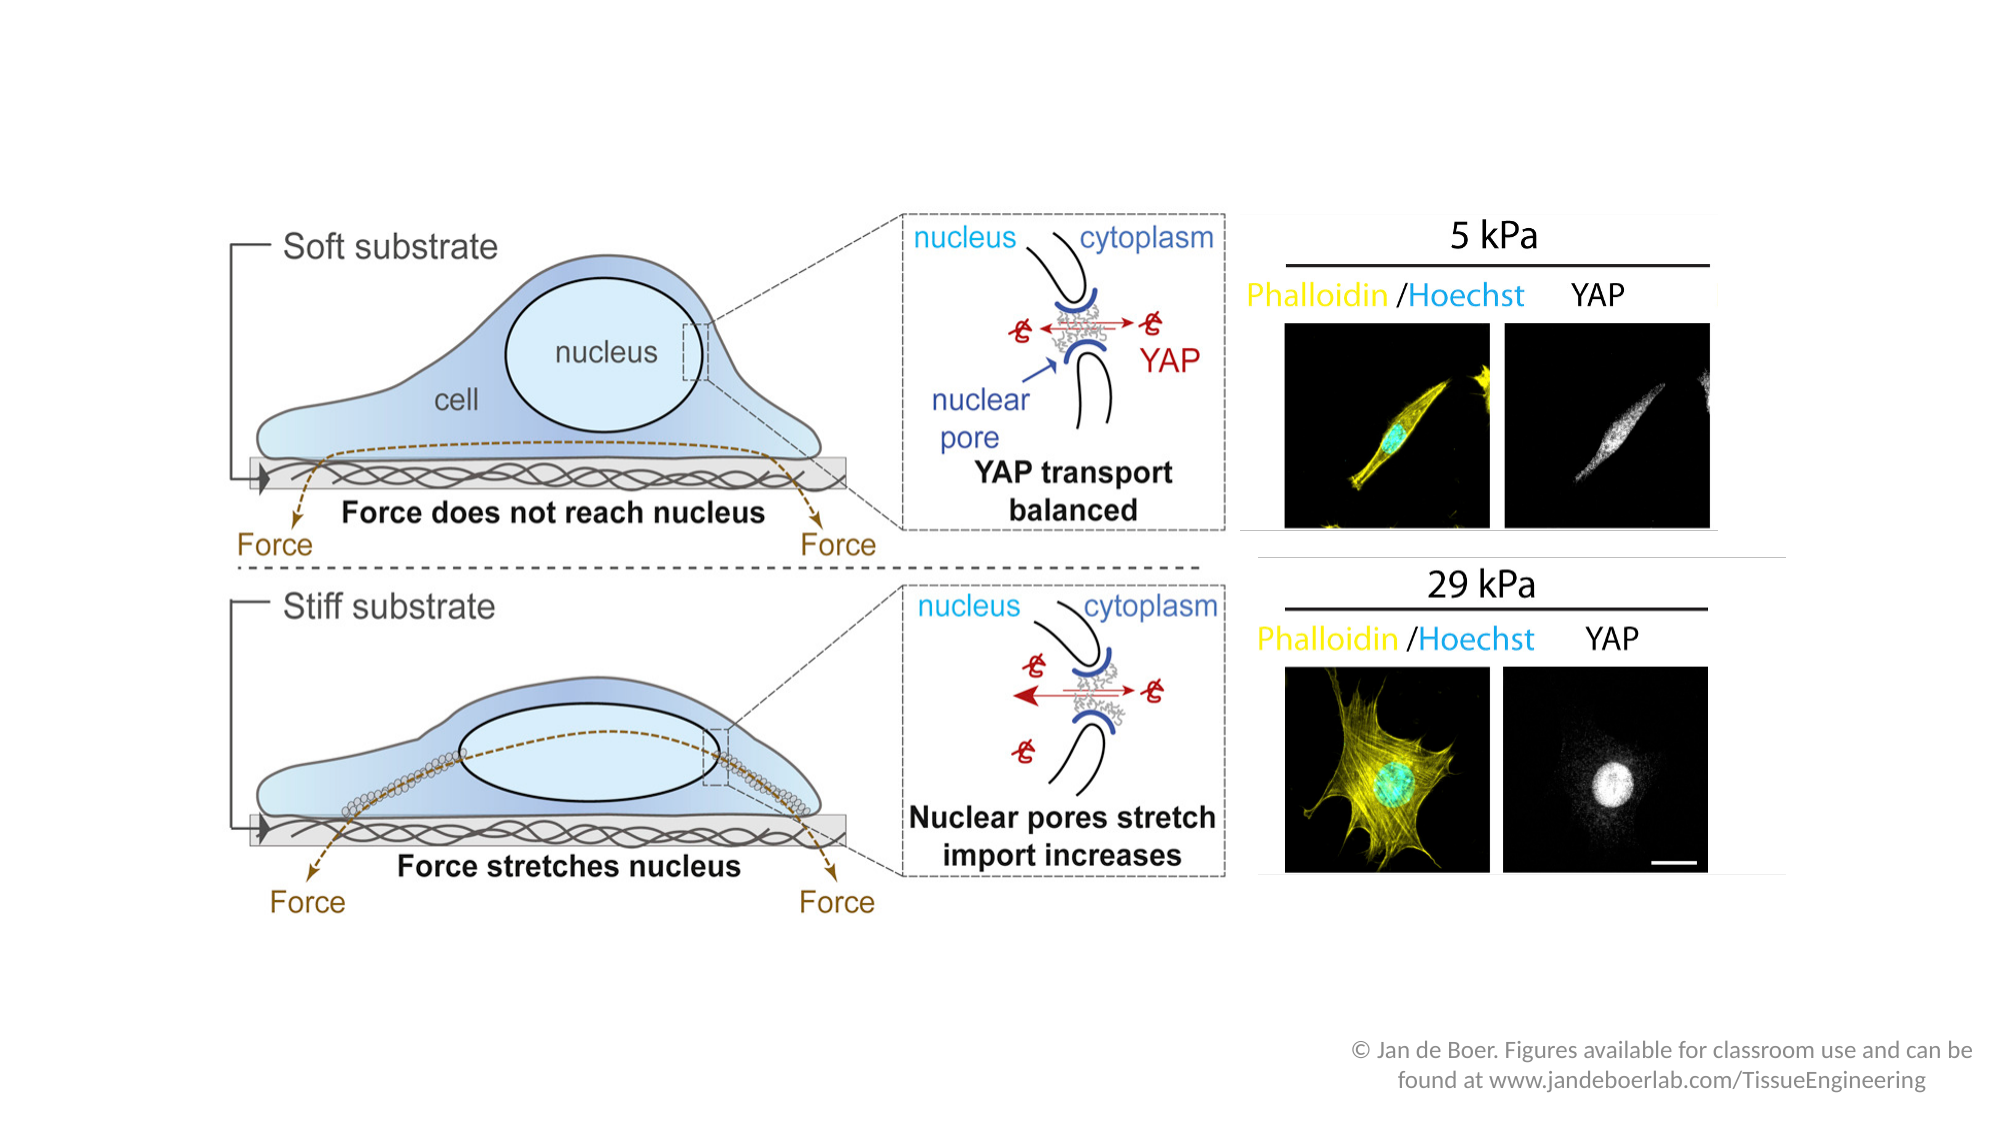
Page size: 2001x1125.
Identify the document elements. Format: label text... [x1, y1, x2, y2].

picture [214, 206, 1786, 919]
footer © Jan de Boer. Figures available for classroom use and can be found at www.jandeboerlab.com/TissueEngineering [1325, 1033, 2000, 1094]
